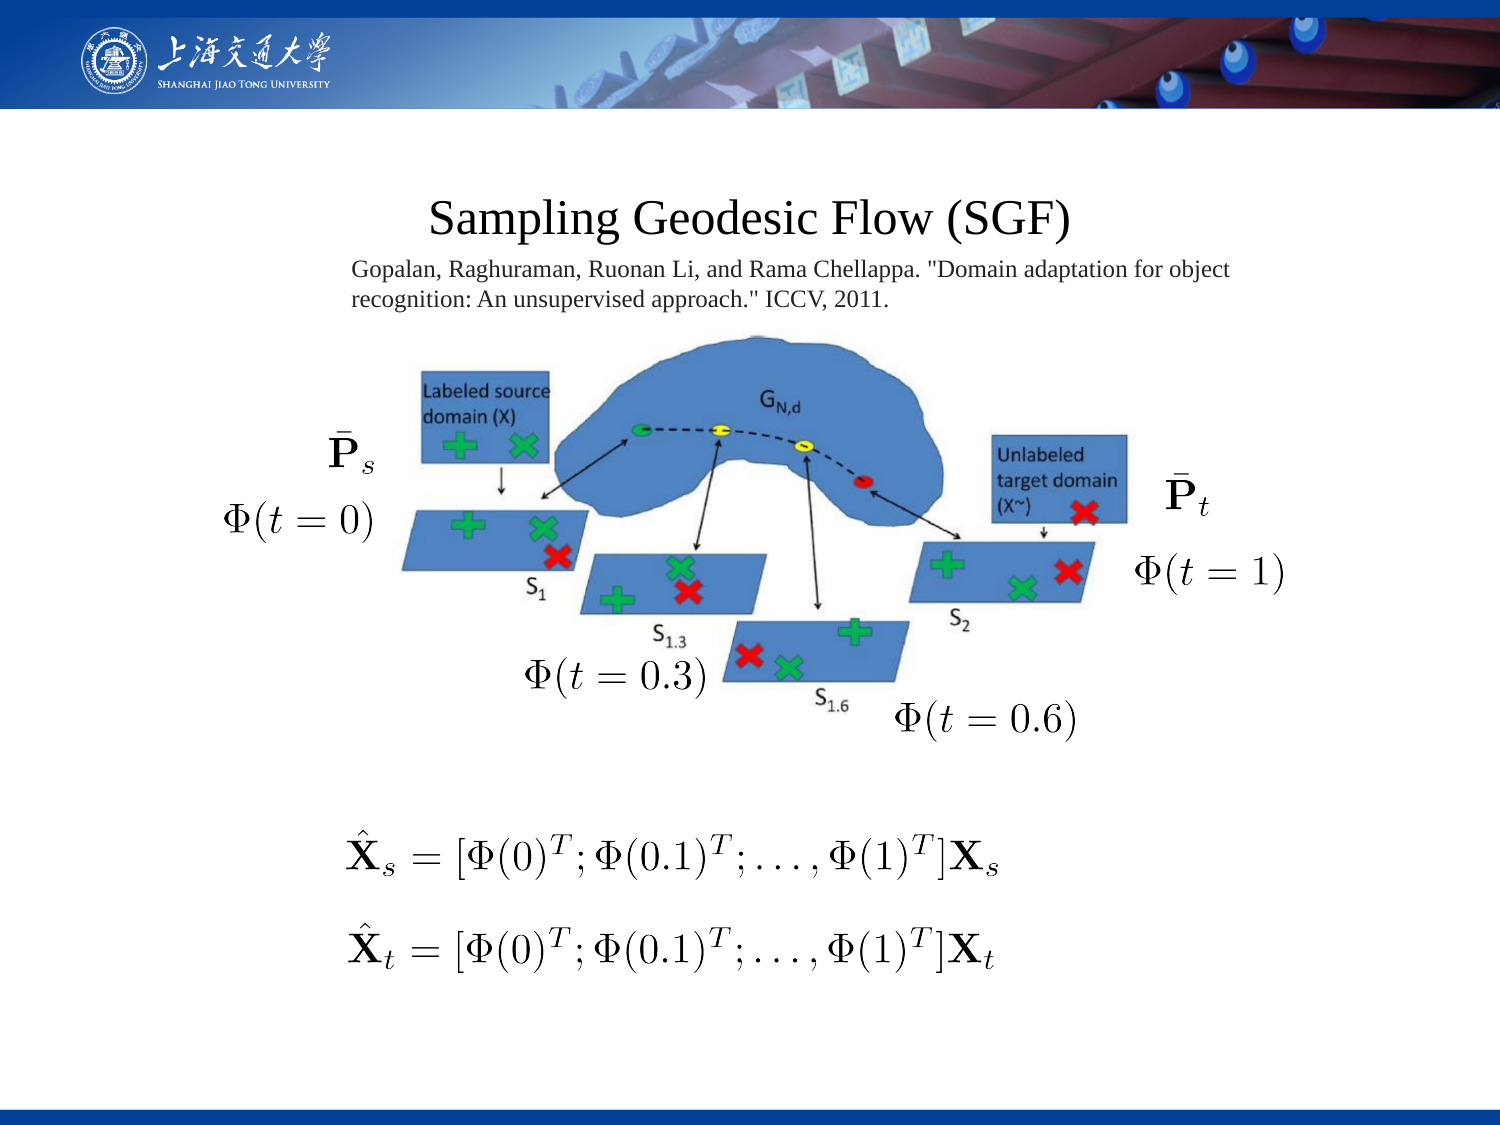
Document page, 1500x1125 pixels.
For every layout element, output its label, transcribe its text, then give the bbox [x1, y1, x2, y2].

picture [385, 322, 1283, 742]
picture [329, 431, 374, 474]
picture [346, 829, 998, 880]
text_box Gopalan, Raghuraman, Ruonan Li, and Rama Chellappa. "Domain adaptation for object recognition: An unsupervised approach." ICCV, 2011. [336, 245, 1283, 321]
text_box Sampling Geodesic Flow (SGF) [413, 177, 1087, 245]
picture [224, 501, 372, 543]
picture [348, 922, 994, 973]
picture [0, 18, 1500, 109]
picture [1166, 473, 1209, 516]
